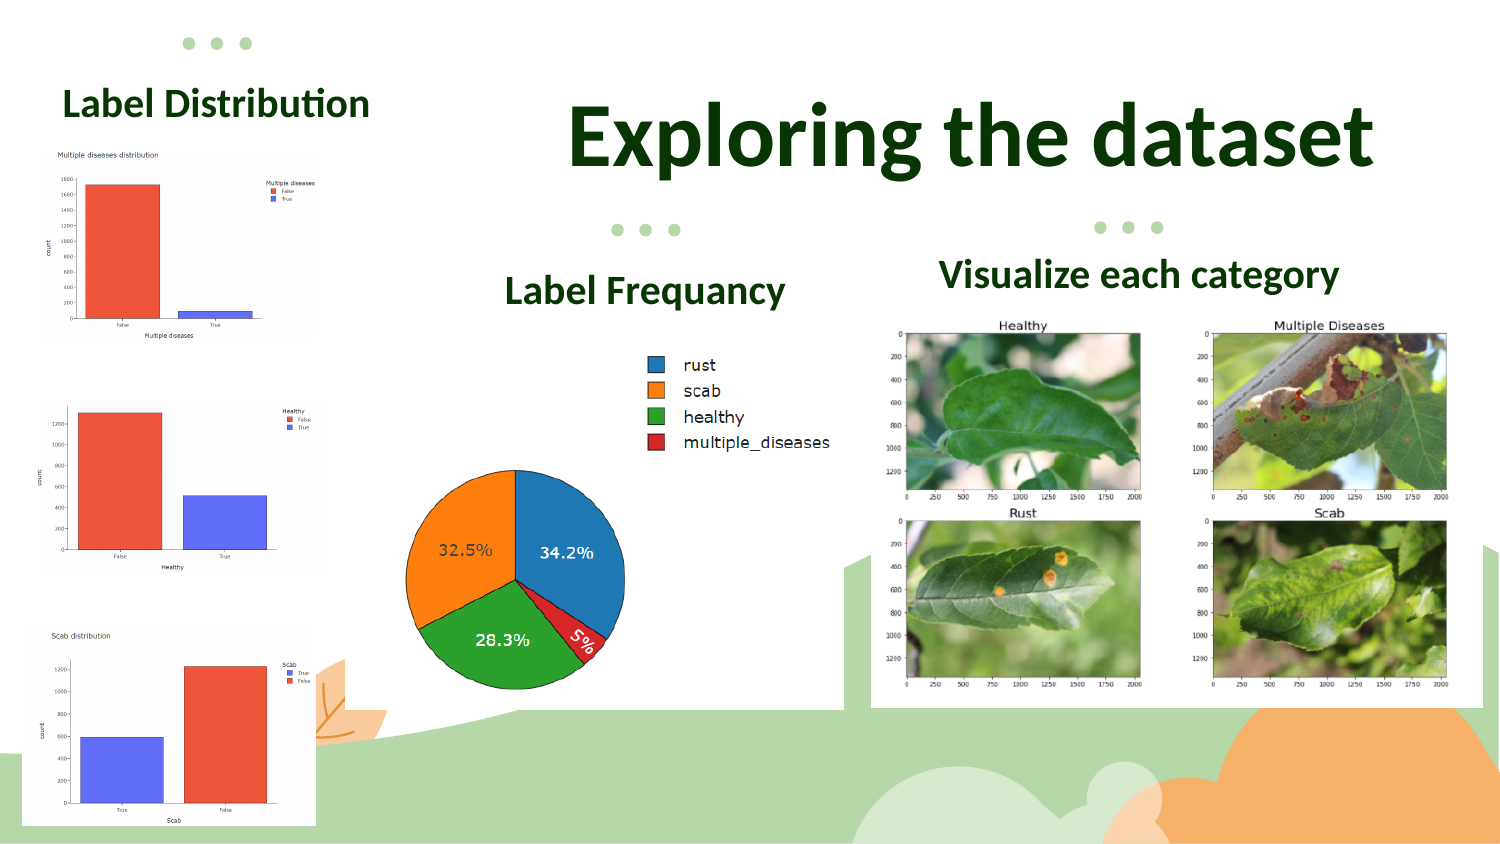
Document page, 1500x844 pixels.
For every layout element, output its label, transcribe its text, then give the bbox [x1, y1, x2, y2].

text_box Label Distribution [11, 60, 423, 141]
picture [38, 399, 329, 577]
title Exploring the dataset [126, 60, 1392, 174]
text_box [609, 223, 683, 237]
title Visualize each category [877, 240, 1402, 299]
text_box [180, 36, 255, 51]
picture [21, 626, 316, 826]
picture [345, 327, 844, 710]
picture [36, 150, 318, 343]
picture [870, 301, 1483, 708]
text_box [1092, 221, 1166, 235]
text_box Label Frequancy [440, 246, 851, 328]
